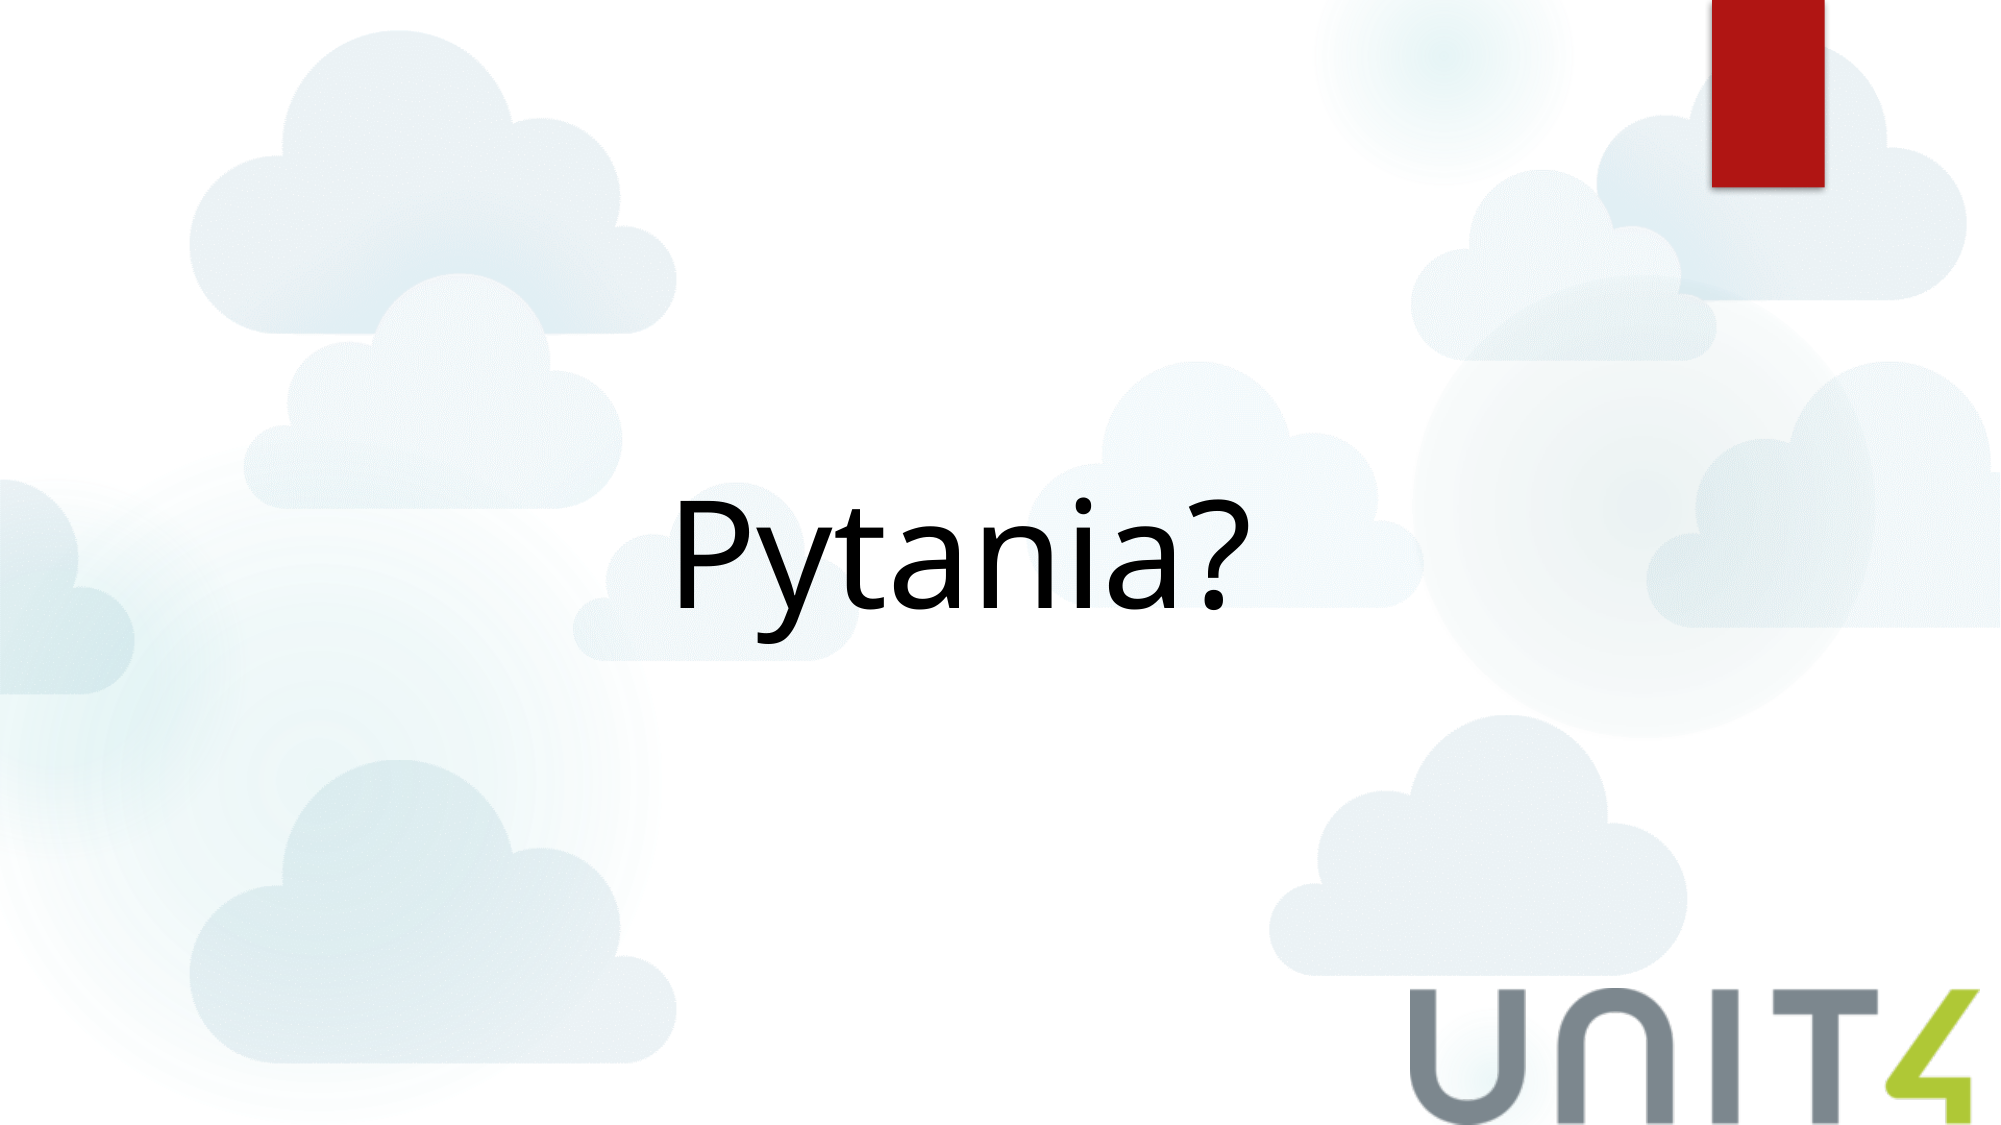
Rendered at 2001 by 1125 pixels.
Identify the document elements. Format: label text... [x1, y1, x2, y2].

picture [0, 0, 2001, 1125]
title Pytania? [651, 135, 1411, 647]
